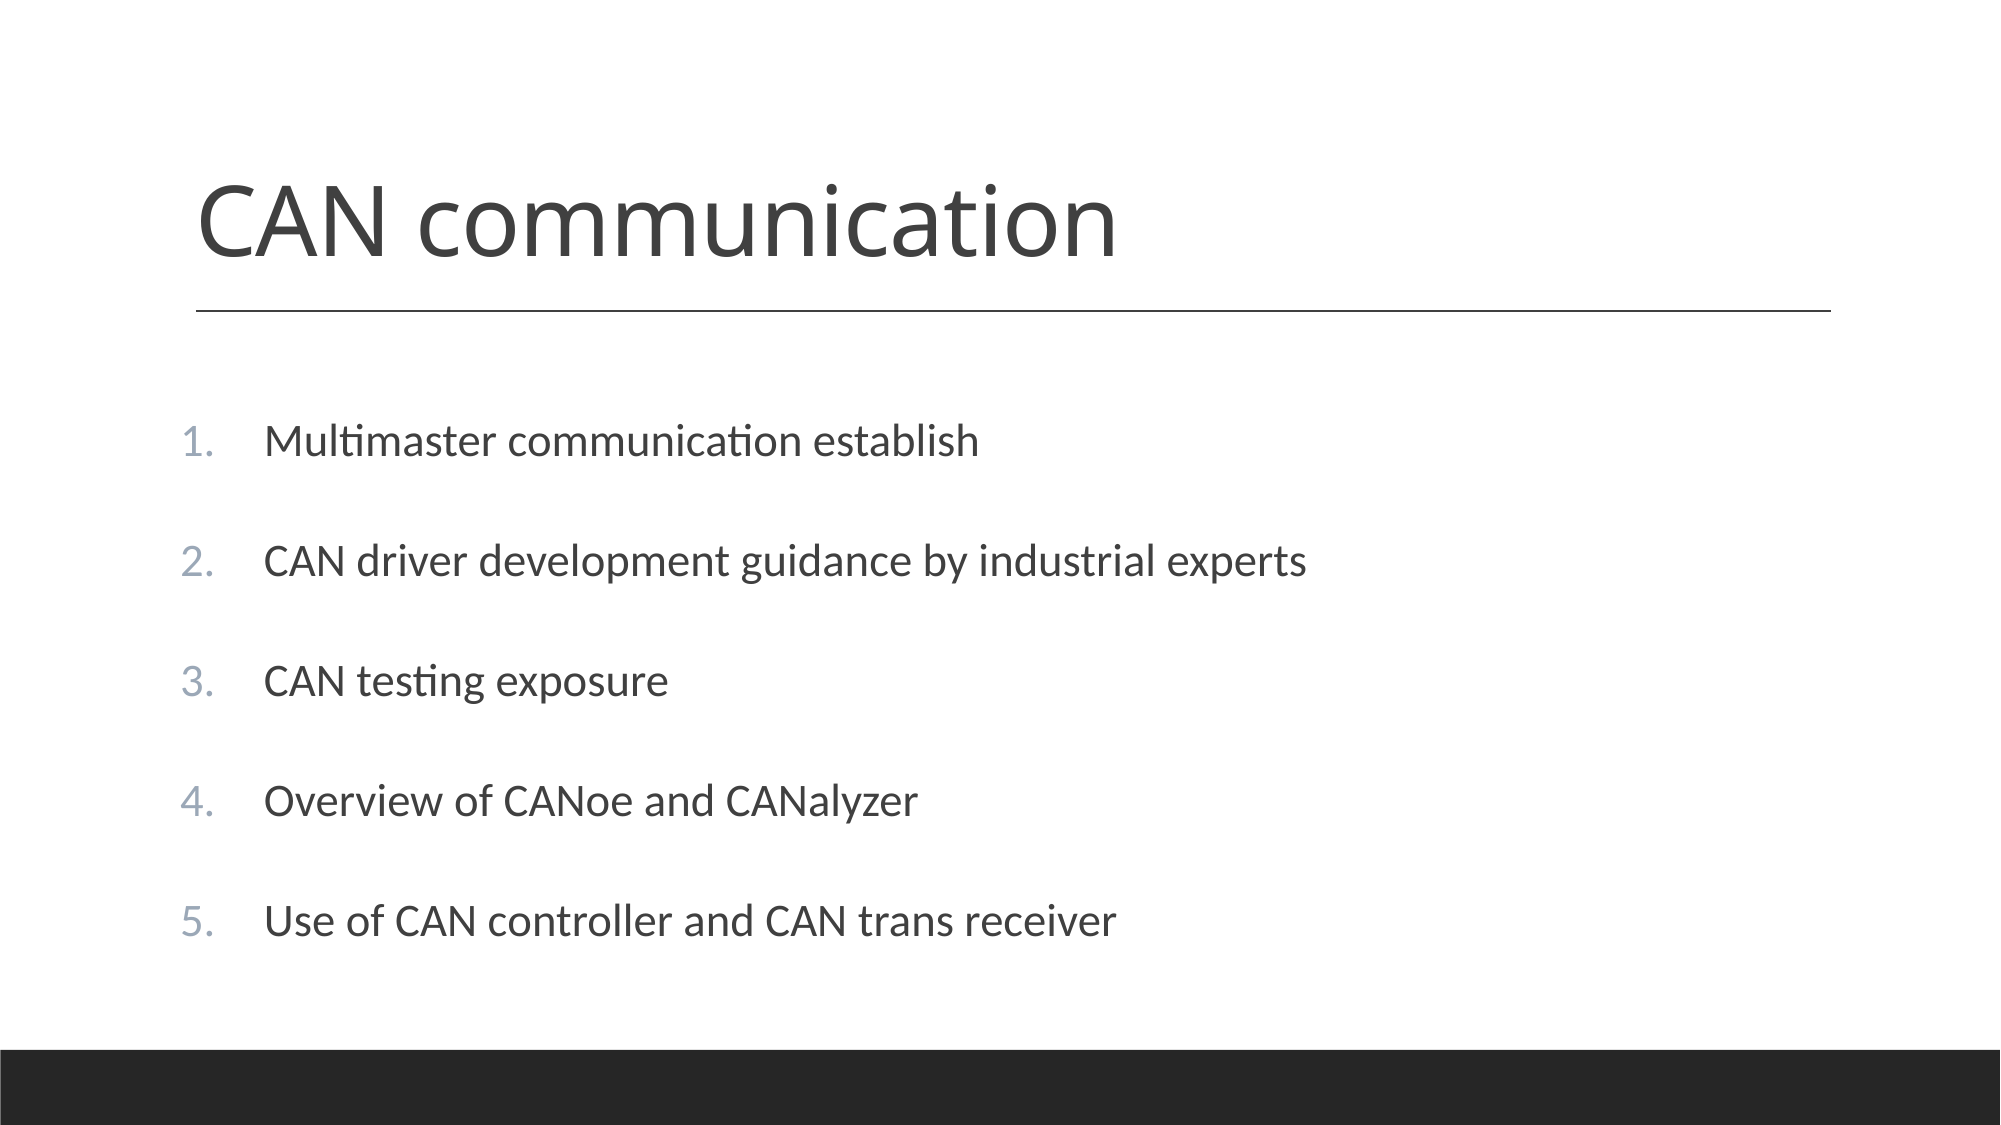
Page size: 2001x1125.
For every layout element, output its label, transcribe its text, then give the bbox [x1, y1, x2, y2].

list Multimaster communication establish CAN driver development guidance by industrial experts CAN testing exposure Overview of CANoe and CANalyzer Use of CAN controller and CAN trans receiver [180, 345, 1830, 963]
title CAN communication [180, 47, 1830, 285]
